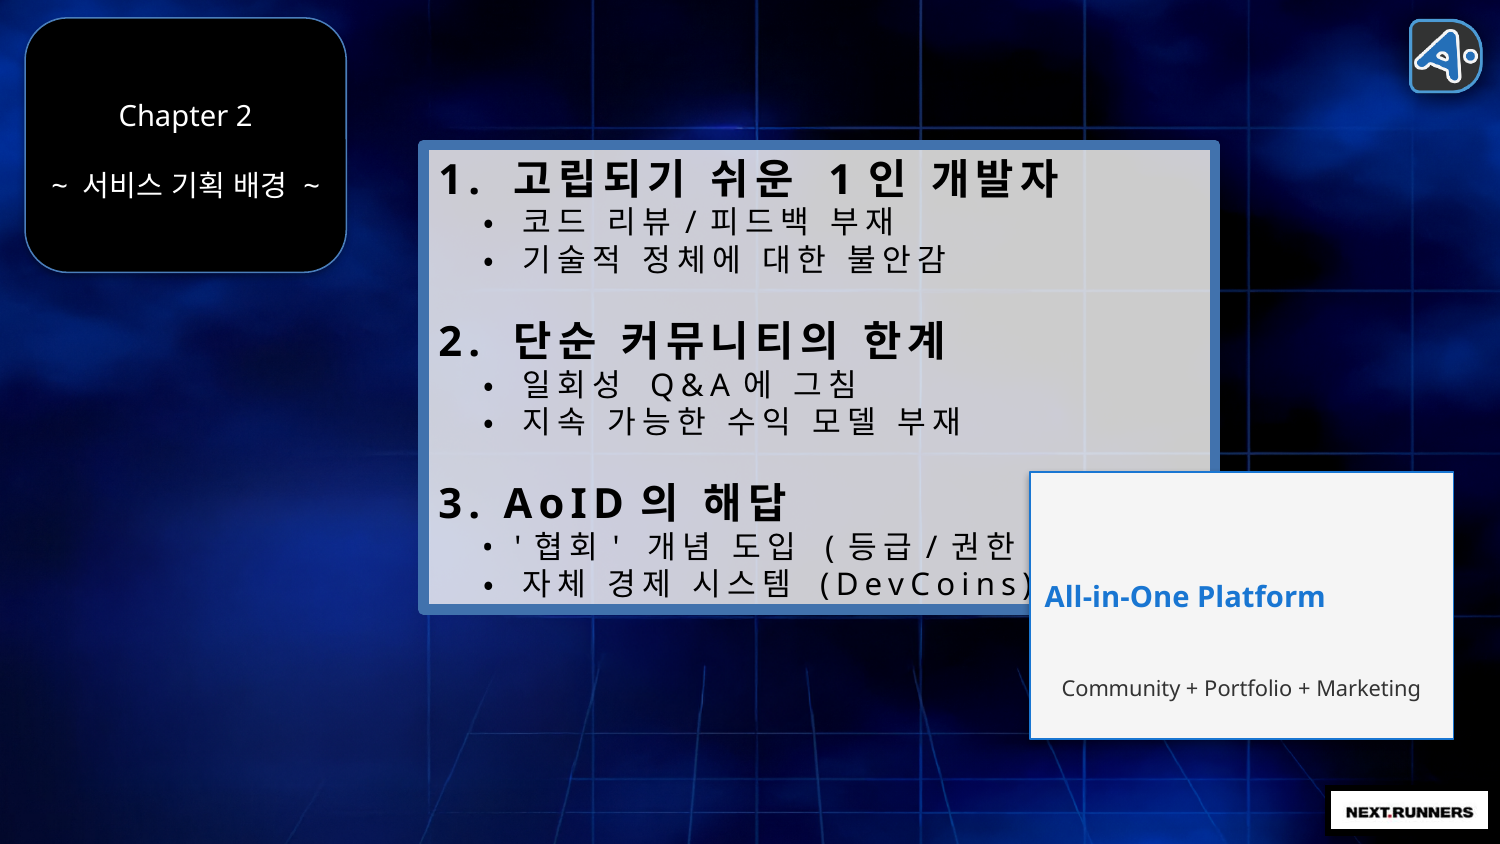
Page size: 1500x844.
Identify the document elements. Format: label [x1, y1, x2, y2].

text_box [24, 17, 347, 273]
picture [0, 0, 1500, 844]
